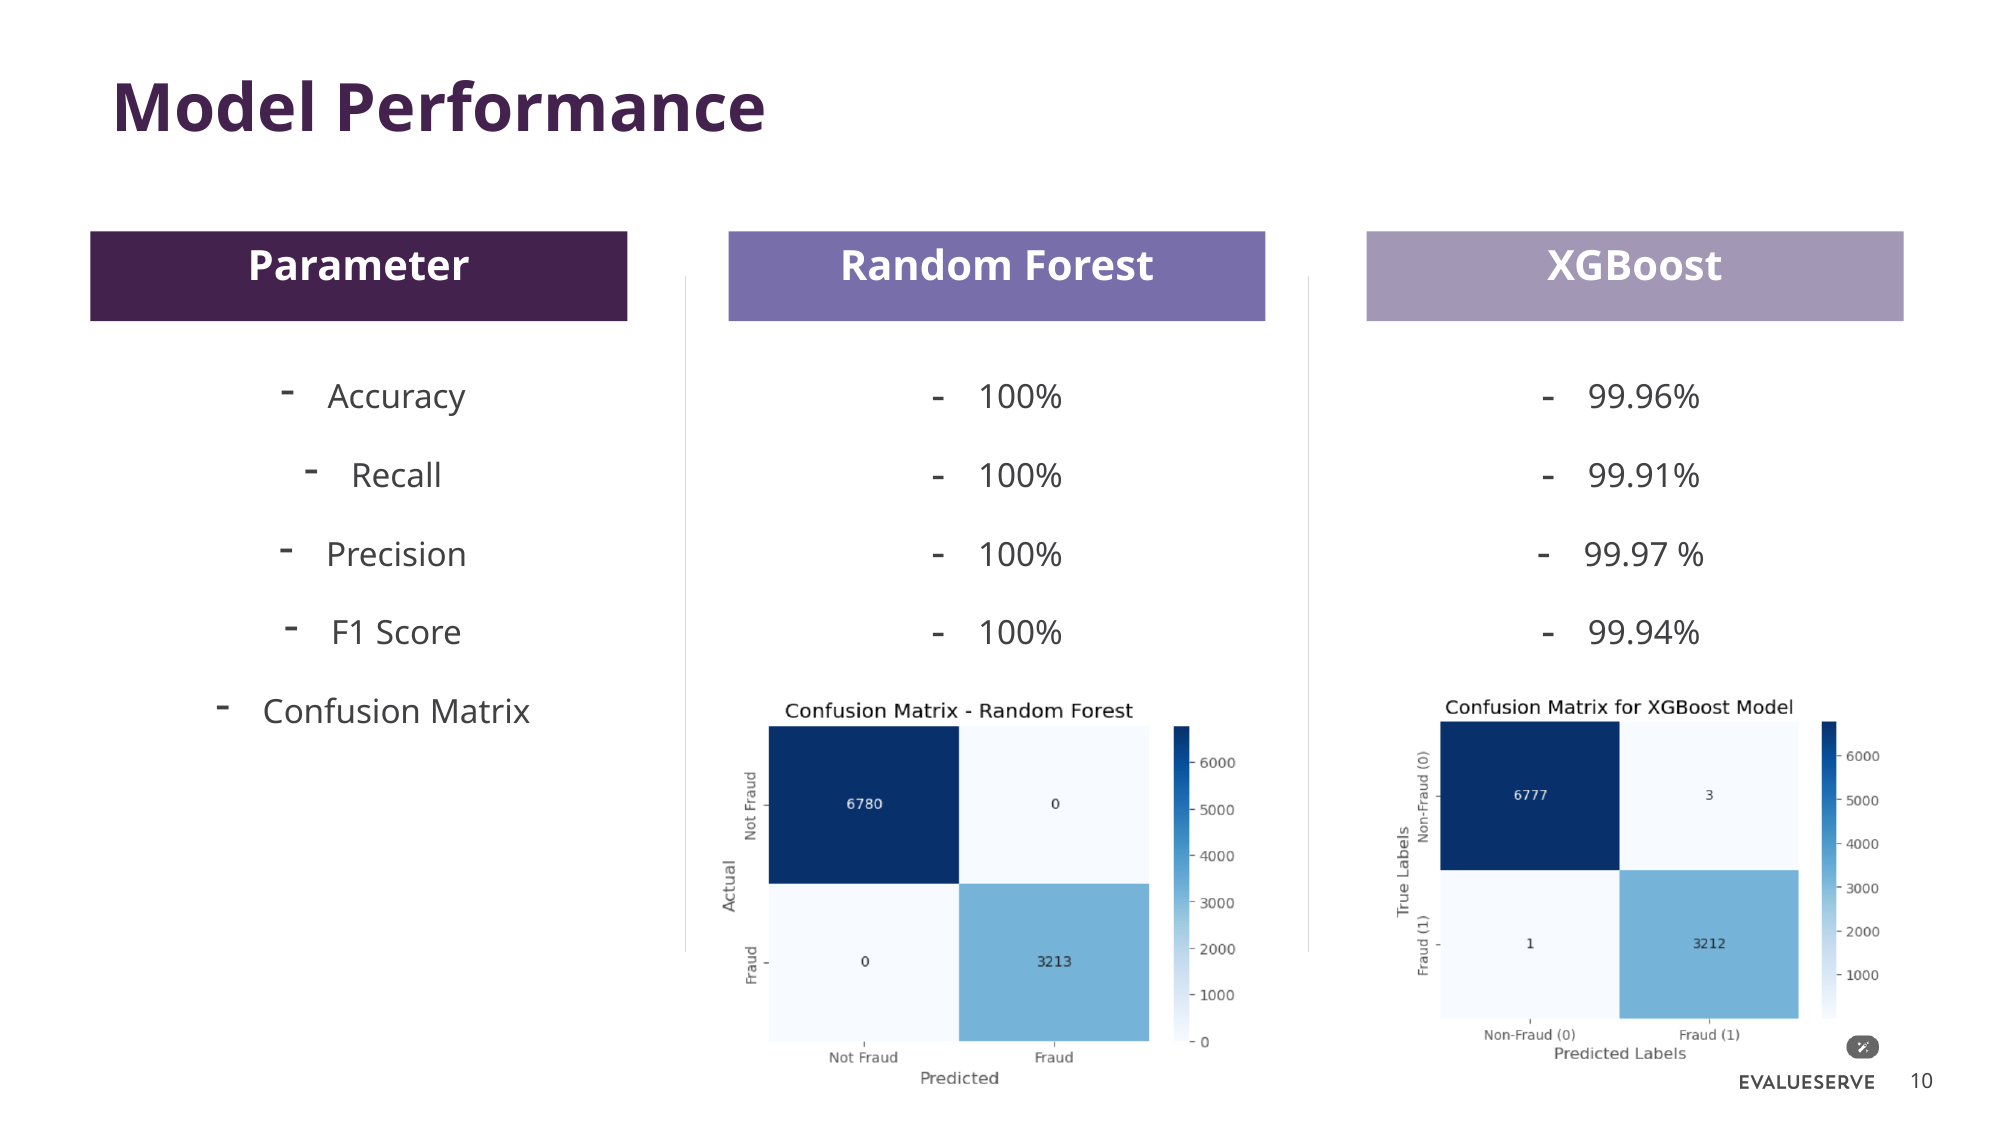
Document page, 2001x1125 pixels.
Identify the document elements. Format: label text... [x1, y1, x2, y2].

title Model Performance [96, 64, 1898, 155]
picture [697, 698, 1271, 1090]
list Parameter [90, 231, 628, 322]
list 100% 100% 100% 100% [720, 348, 1274, 1025]
list Accuracy Recall Precision F1 Score Confusion Matrix [96, 348, 650, 1025]
list 99.96% 99.91% 99.97 % 99.94% [1344, 348, 1898, 1025]
list XGBoost [1366, 231, 1904, 322]
picture [1740, 1075, 1874, 1089]
list Random Forest [728, 231, 1266, 322]
picture [1378, 696, 1931, 1061]
